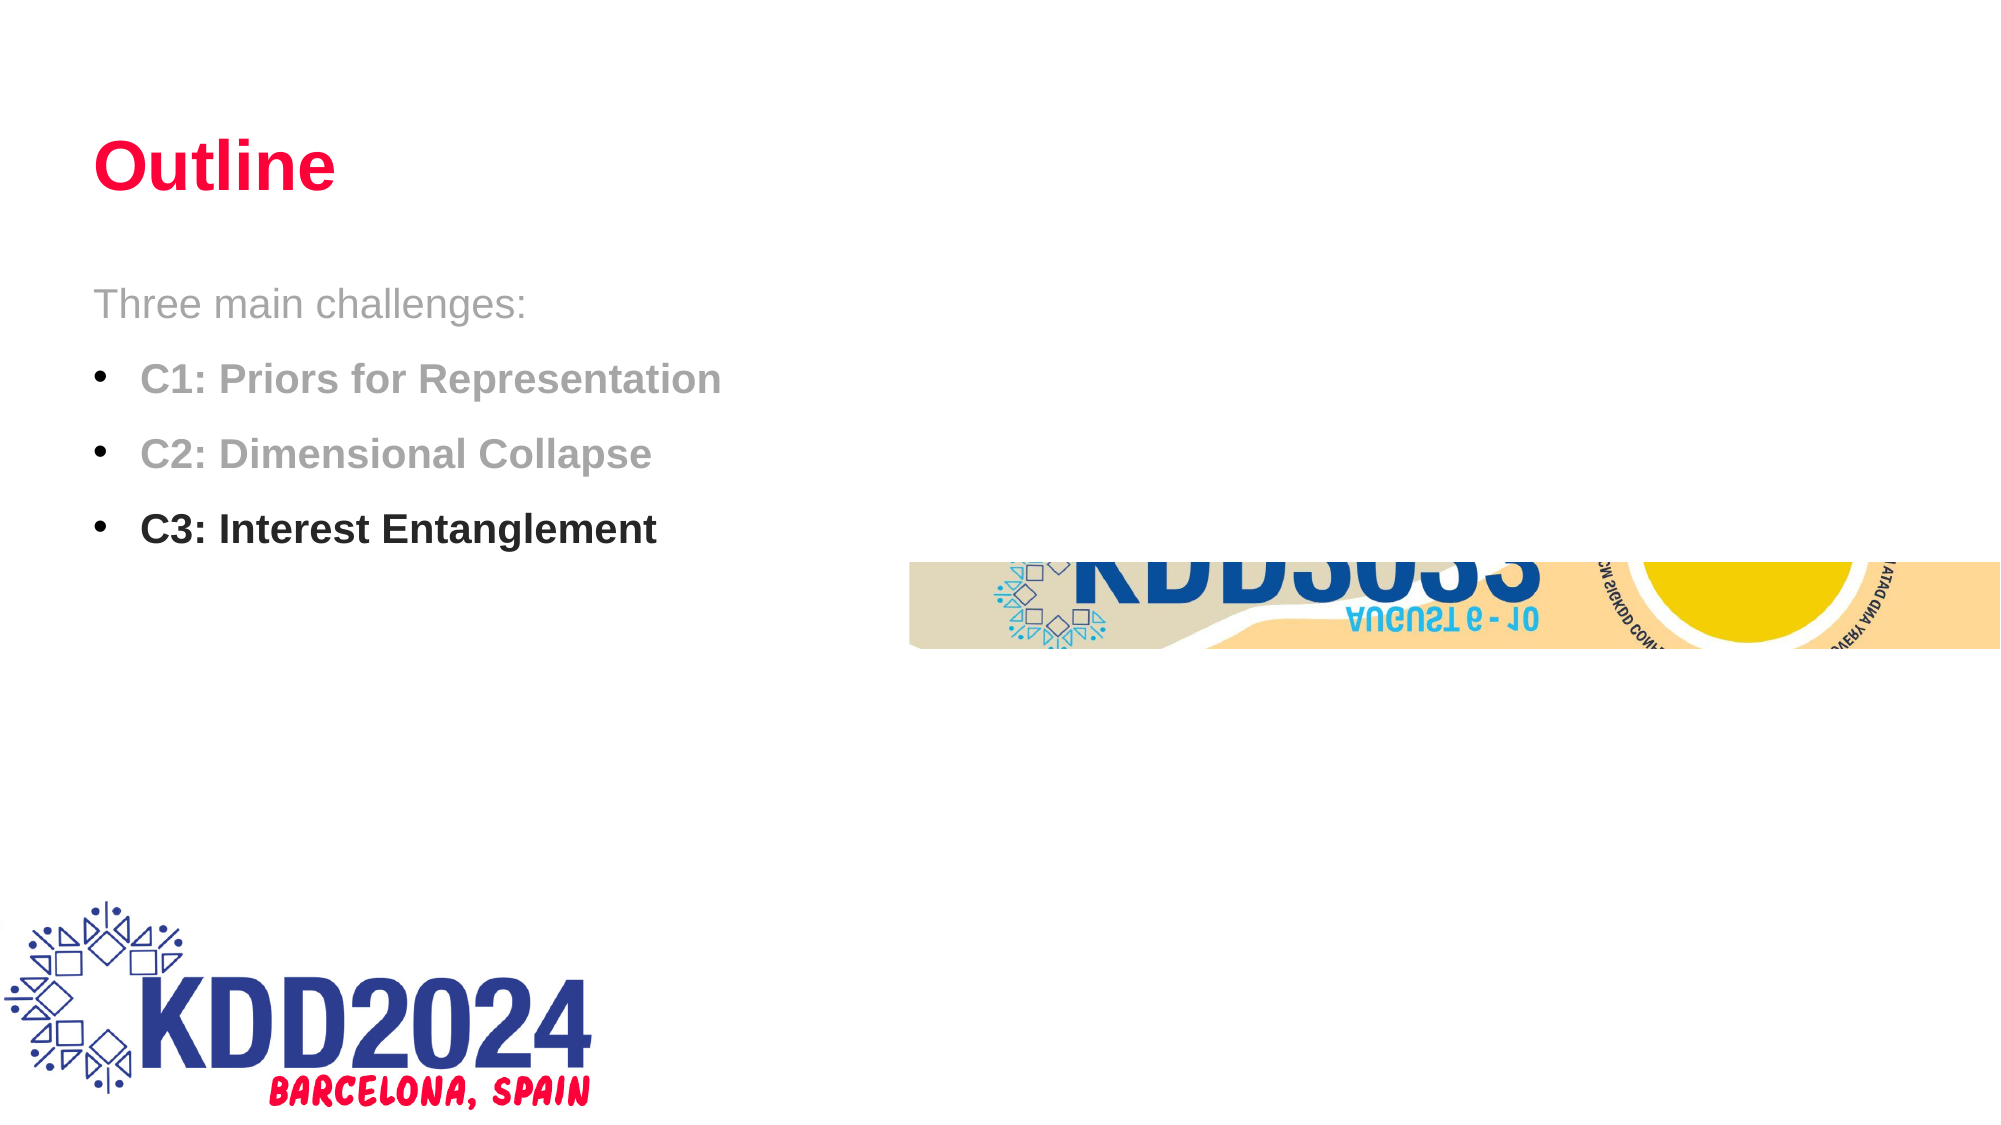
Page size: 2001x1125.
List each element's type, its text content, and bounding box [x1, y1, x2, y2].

text_box Outline [78, 112, 848, 213]
picture [909, 562, 2000, 649]
picture [0, 892, 602, 1125]
text_box Three main challenges: C1: Priors for Representation C2: Dimensional Collapse C3: Interest Entanglement [78, 243, 848, 559]
